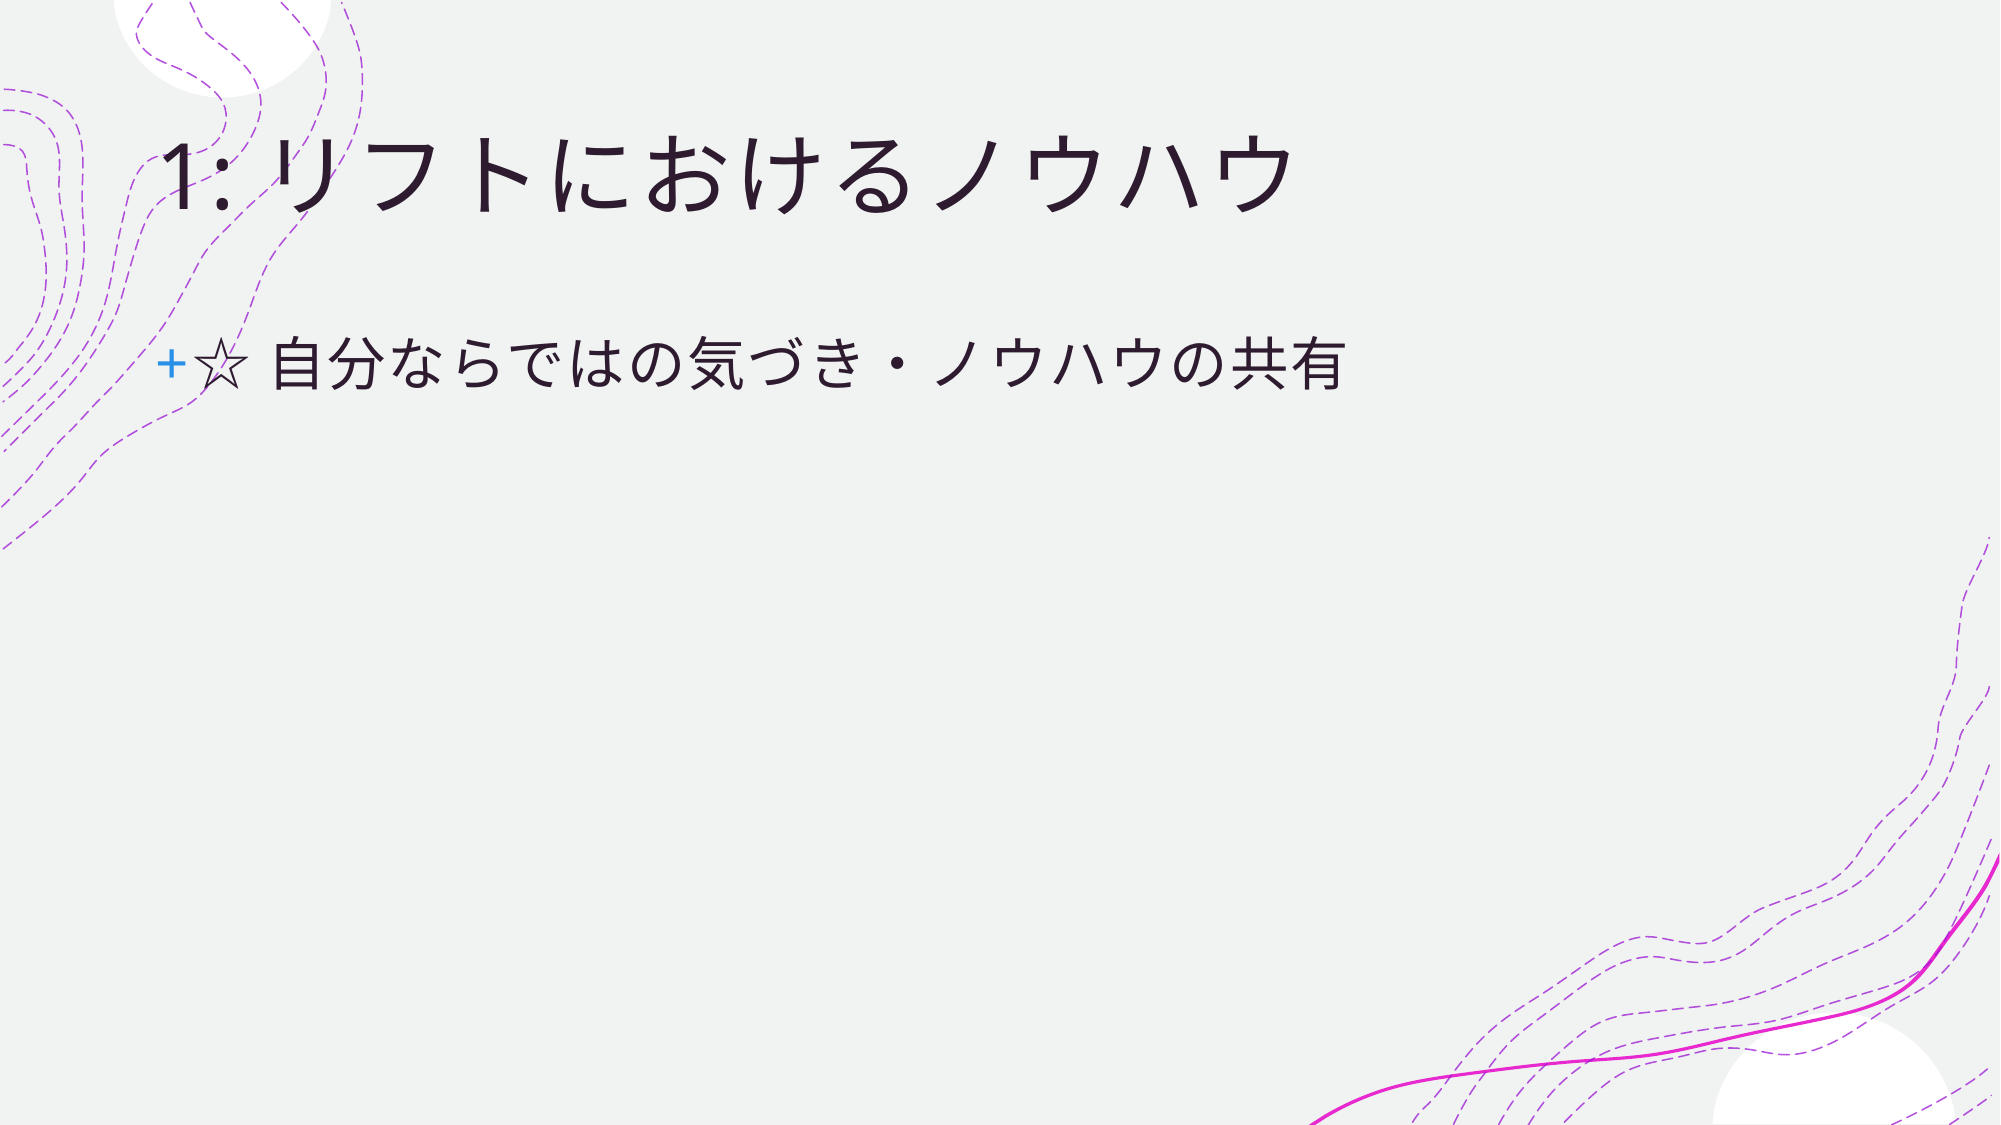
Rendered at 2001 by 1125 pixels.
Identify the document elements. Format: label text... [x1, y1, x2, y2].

title 1:リフトにおけるノウハウ [137, 59, 1863, 278]
list ☆自分ならではの気づき・ノウハウの共有 [137, 299, 1863, 1014]
